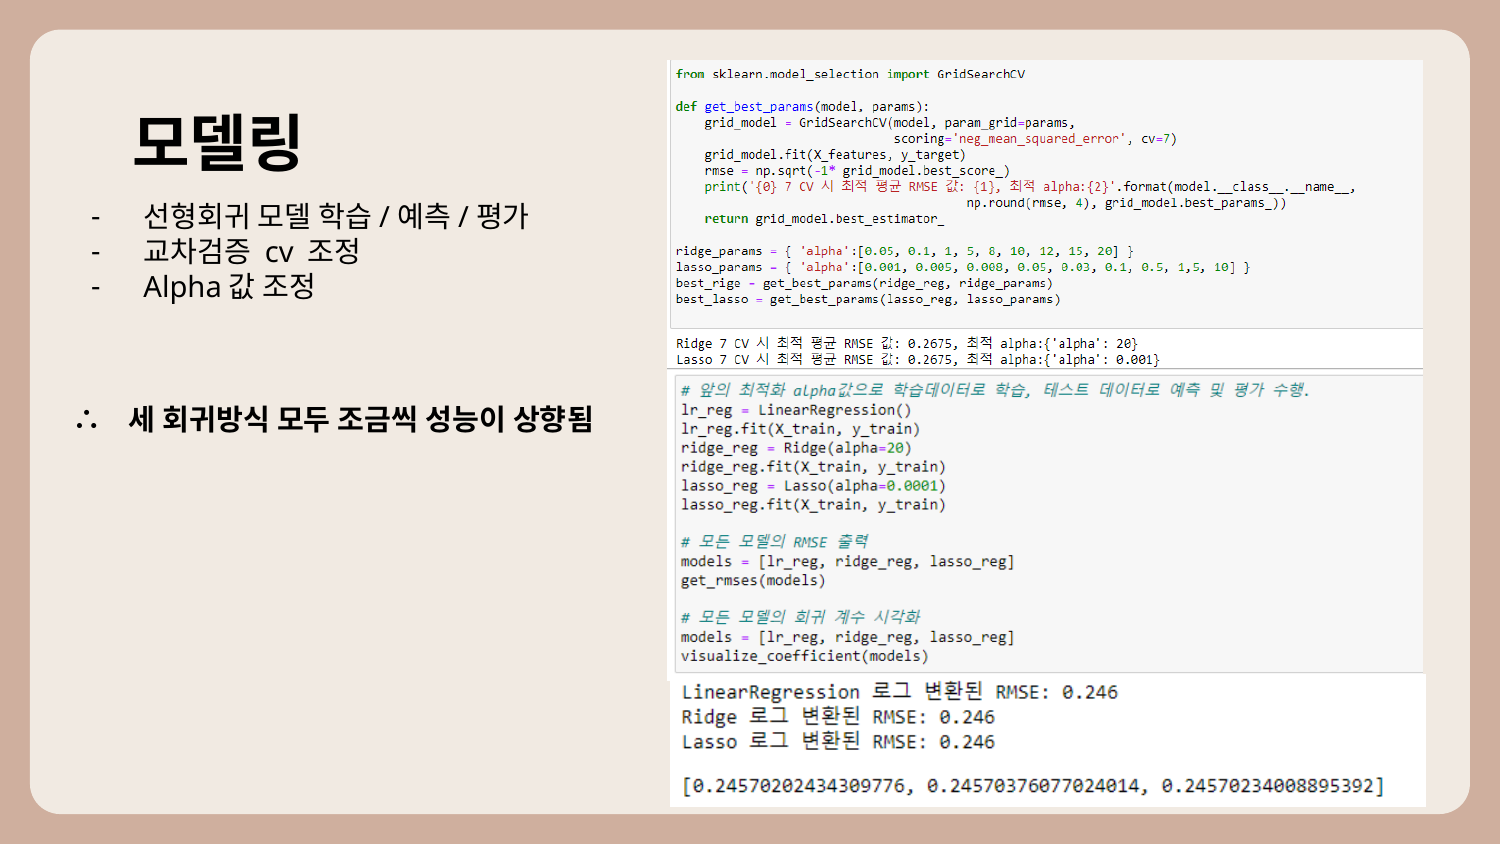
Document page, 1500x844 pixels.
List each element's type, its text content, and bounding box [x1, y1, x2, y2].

text_box 선형회귀 모델 학습/예측/평가 교차검증 cv 조정 Alpha값 조정 [53, 183, 661, 318]
picture [666, 59, 1426, 807]
text_box ∴ 세 회귀방식 모두 조금씩 성능이 상향됨 [57, 374, 661, 546]
title 모델링 [116, 88, 661, 183]
